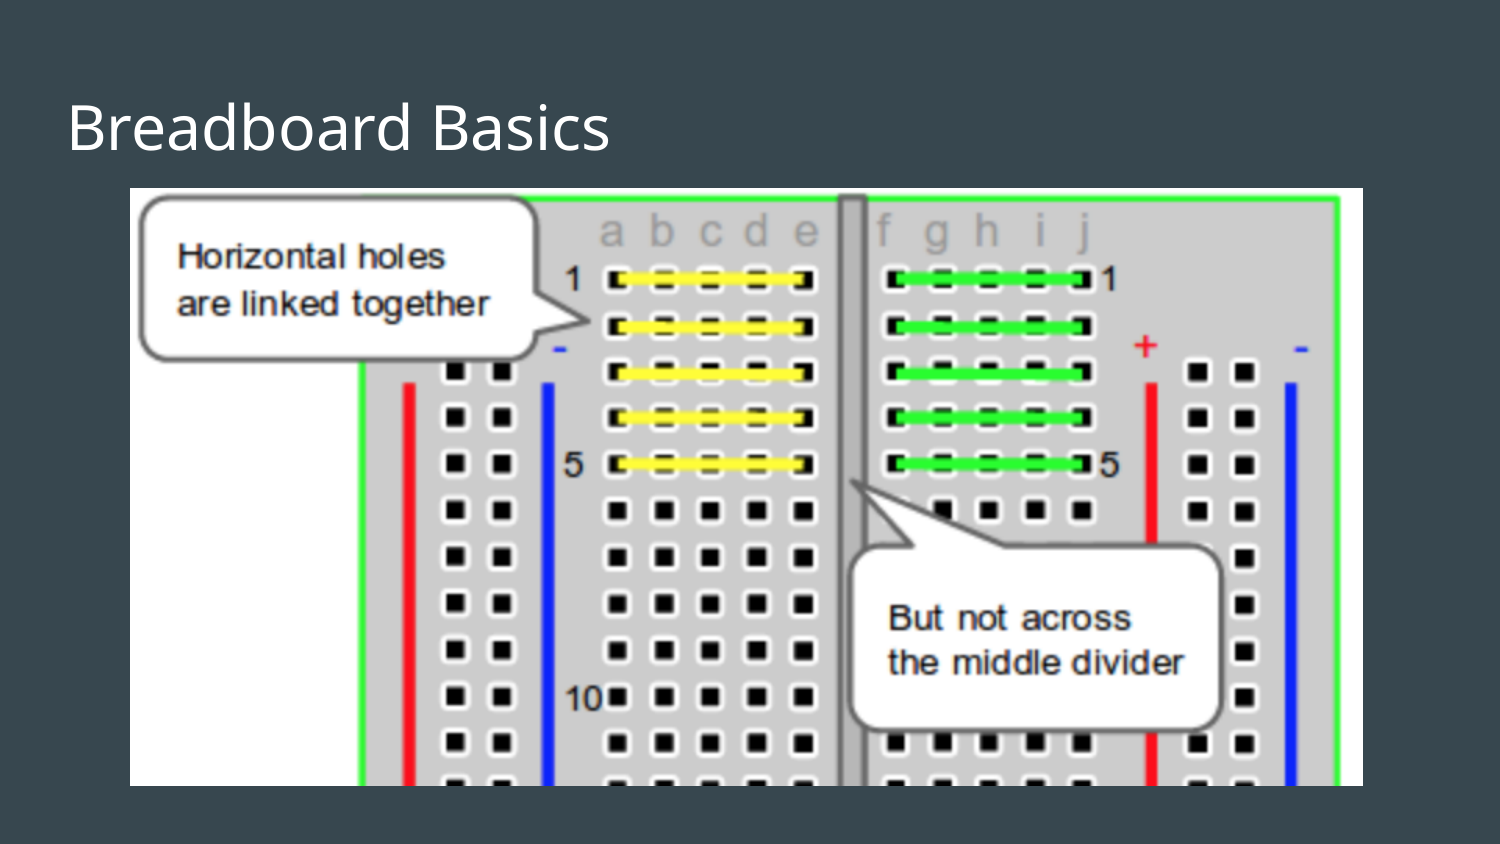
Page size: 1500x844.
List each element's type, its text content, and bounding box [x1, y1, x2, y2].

title Breadboard Basics [51, 72, 1449, 167]
picture [130, 188, 1363, 786]
